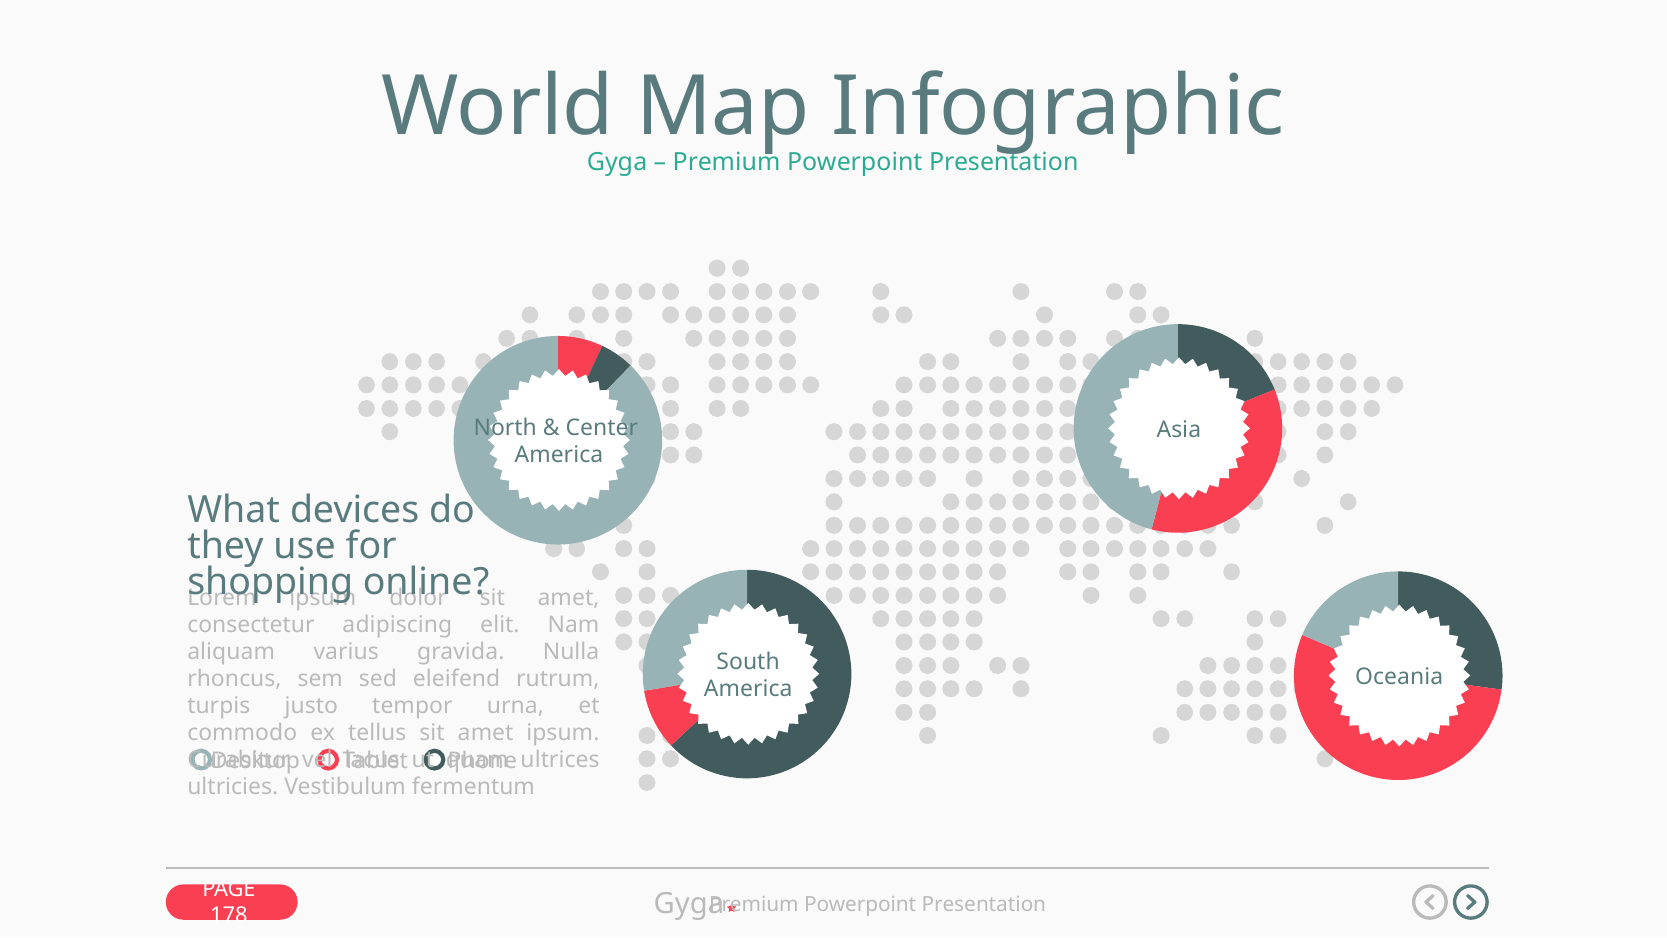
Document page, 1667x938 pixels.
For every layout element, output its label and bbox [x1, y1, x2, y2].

chart [1289, 563, 1508, 789]
list [0, 43, 1667, 185]
chart [1069, 315, 1287, 542]
text_box [172, 259, 1404, 807]
chart [449, 327, 667, 553]
chart [638, 561, 856, 787]
